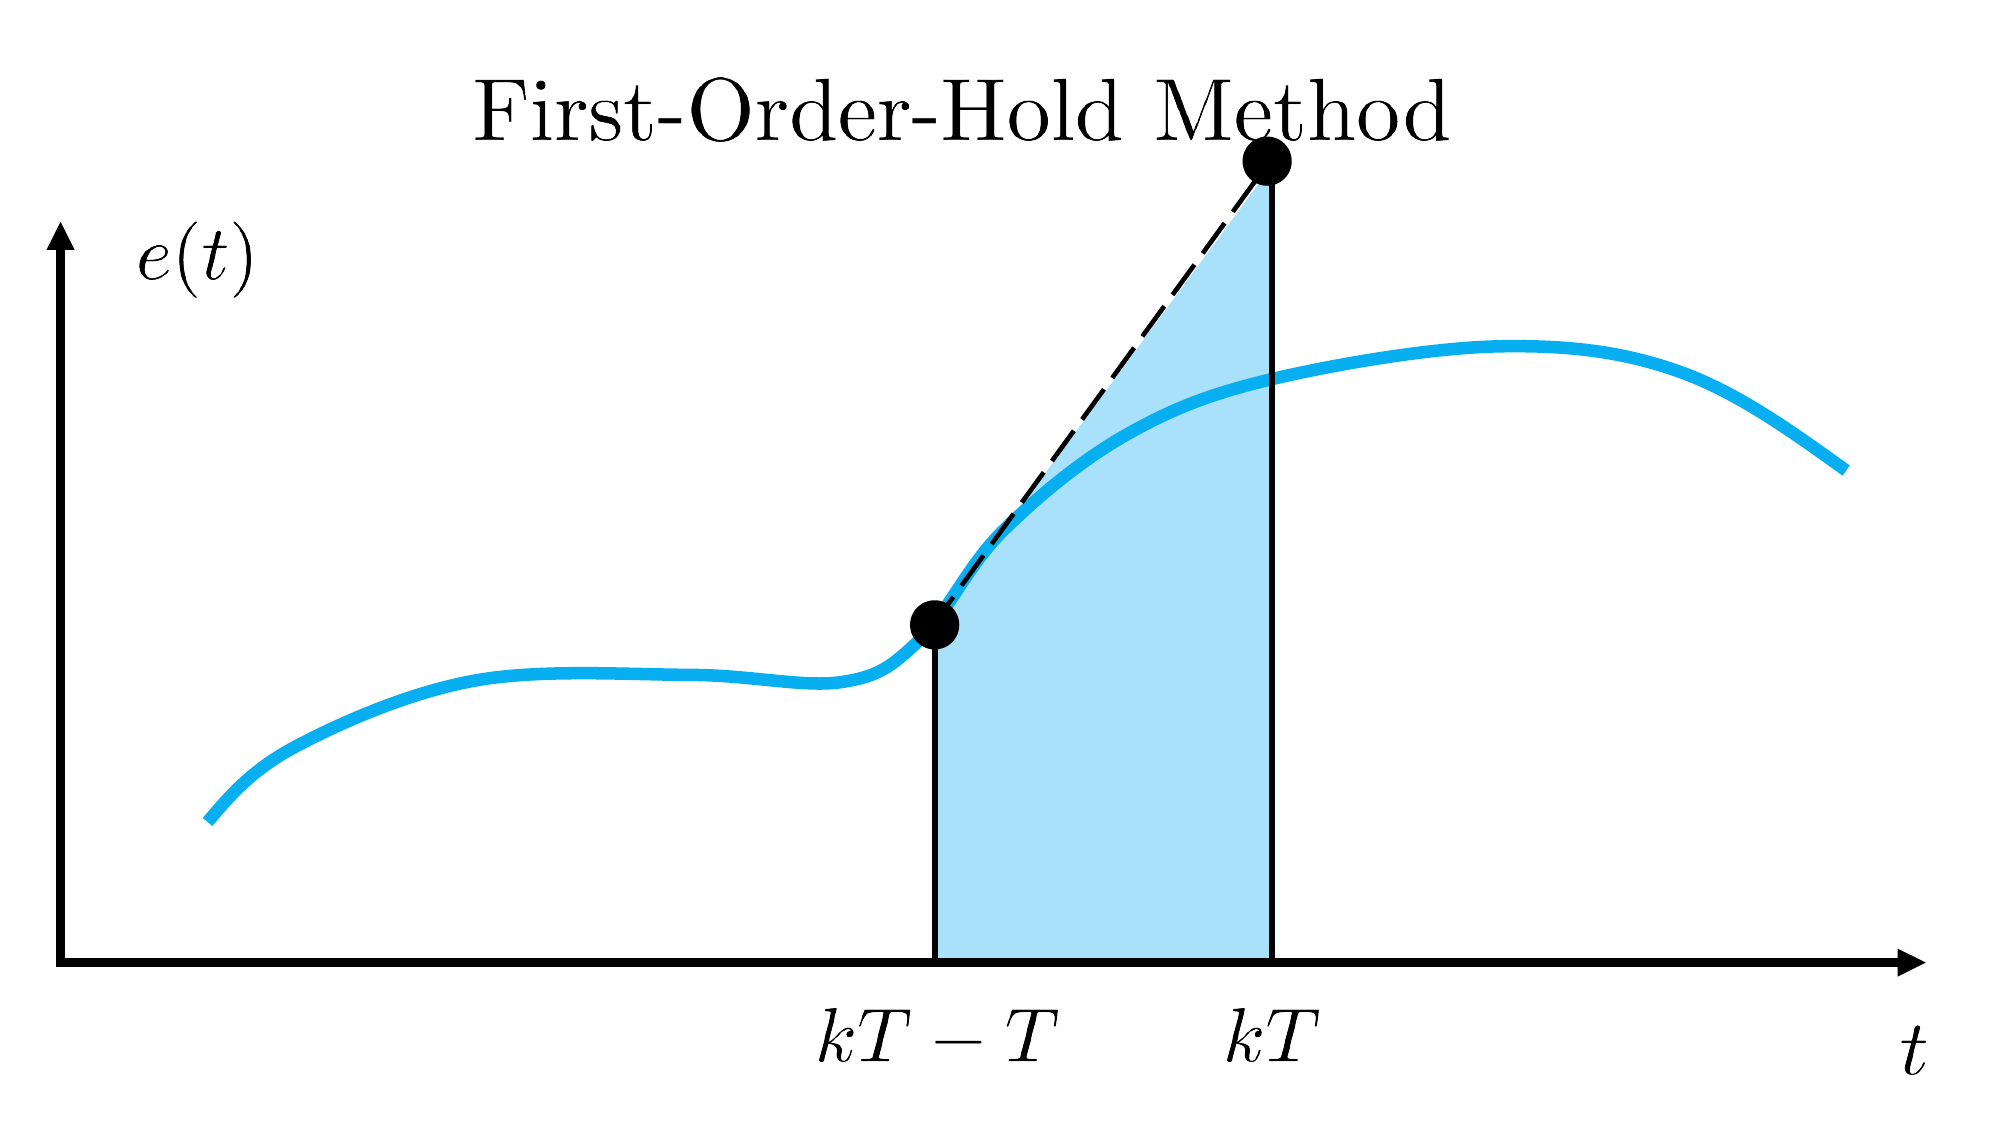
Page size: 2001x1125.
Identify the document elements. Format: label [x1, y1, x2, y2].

text_box [60, 77, 1926, 1075]
